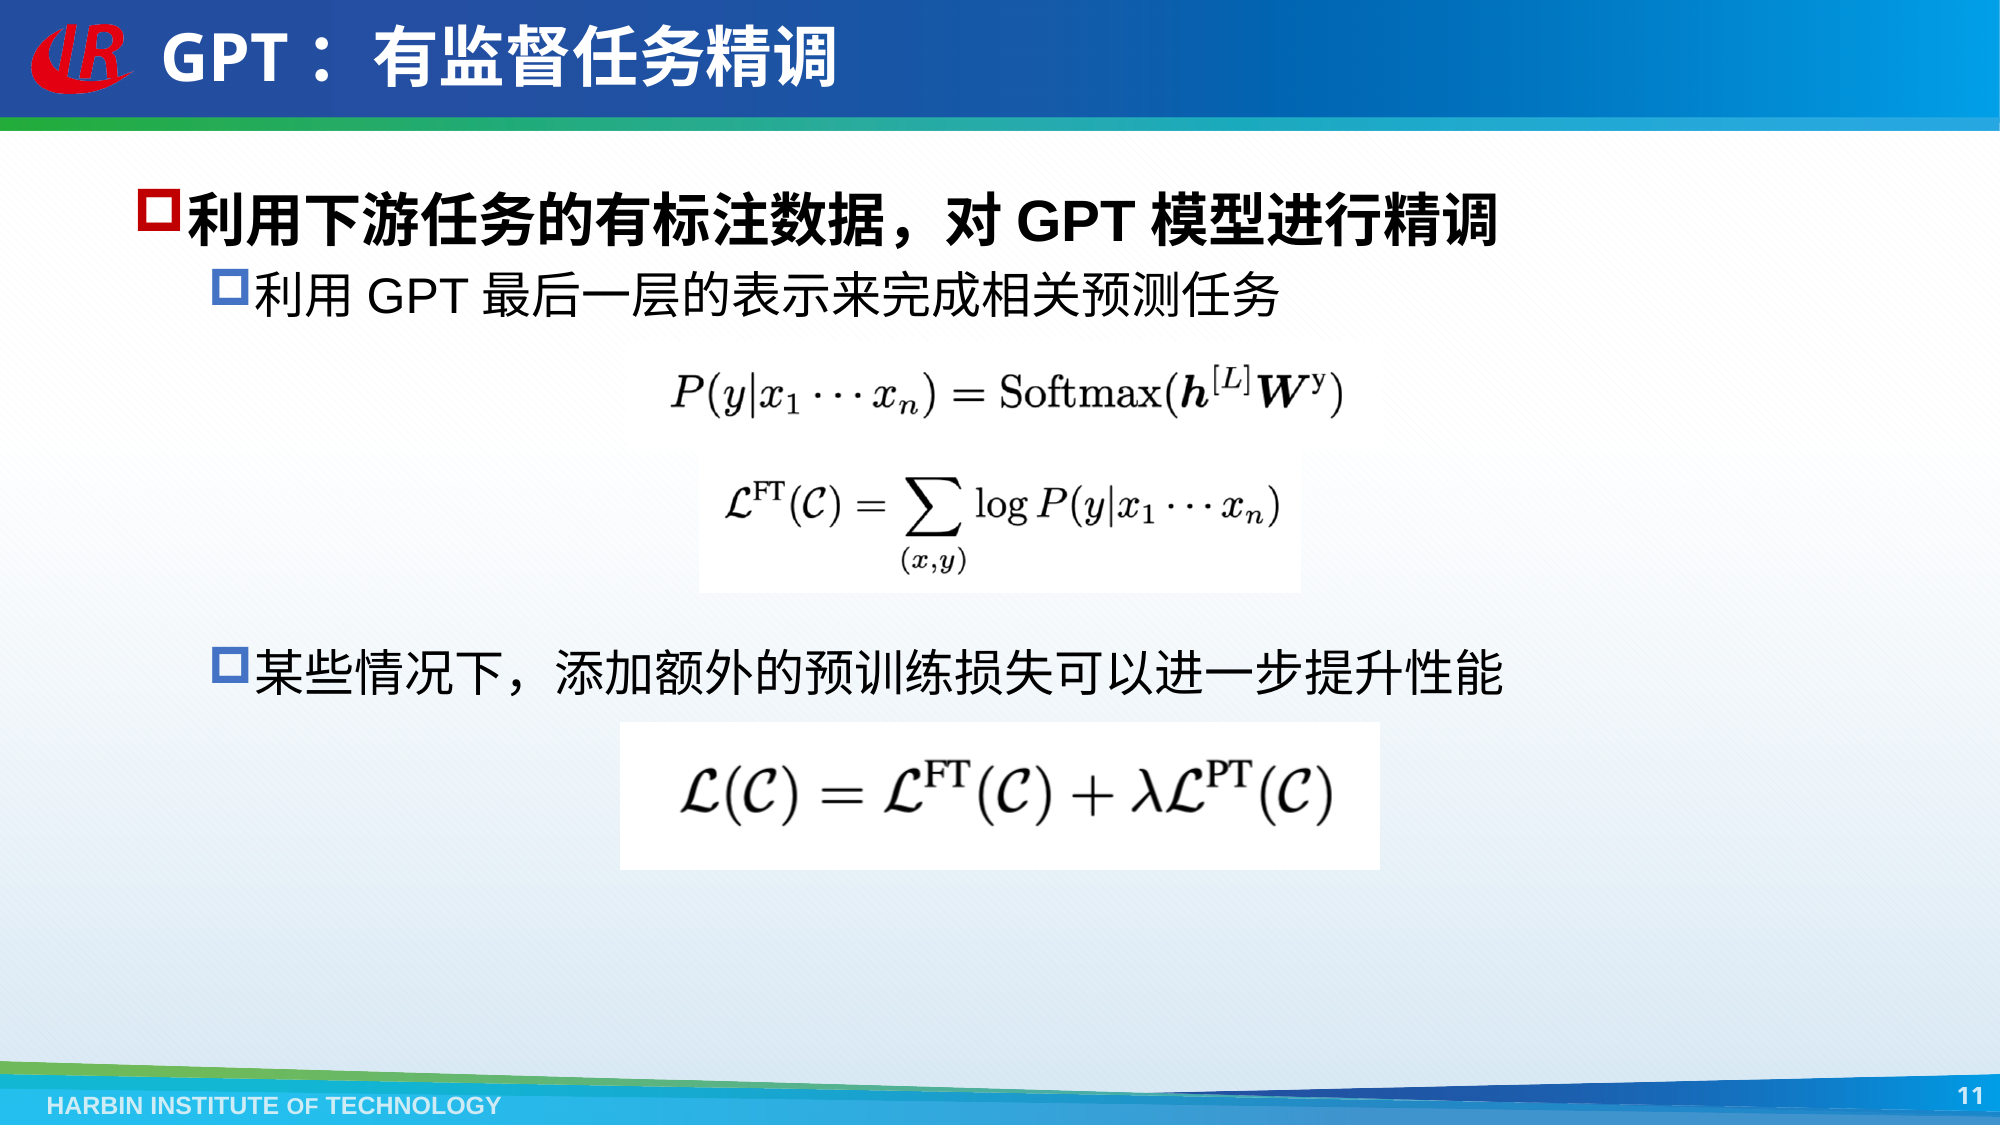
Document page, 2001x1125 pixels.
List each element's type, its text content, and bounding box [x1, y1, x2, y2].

title GPT：有监督任务精调 [145, 16, 1035, 96]
picture [0, 0, 2000, 131]
list 利用下游任务的有标注数据，对GPT模型进行精调 利用GPT最后一层的表示来完成相关预测任务 某些情况下，添加额外的预训练损失可以进一步提升性能 [118, 175, 1890, 1047]
slide_number 11 [1623, 1072, 2000, 1110]
picture [620, 722, 1380, 871]
picture [627, 341, 1382, 593]
footer HARBIN INSTITUTE OF TECHNOLOGY [31, 1081, 843, 1125]
picture [0, 1061, 2000, 1125]
